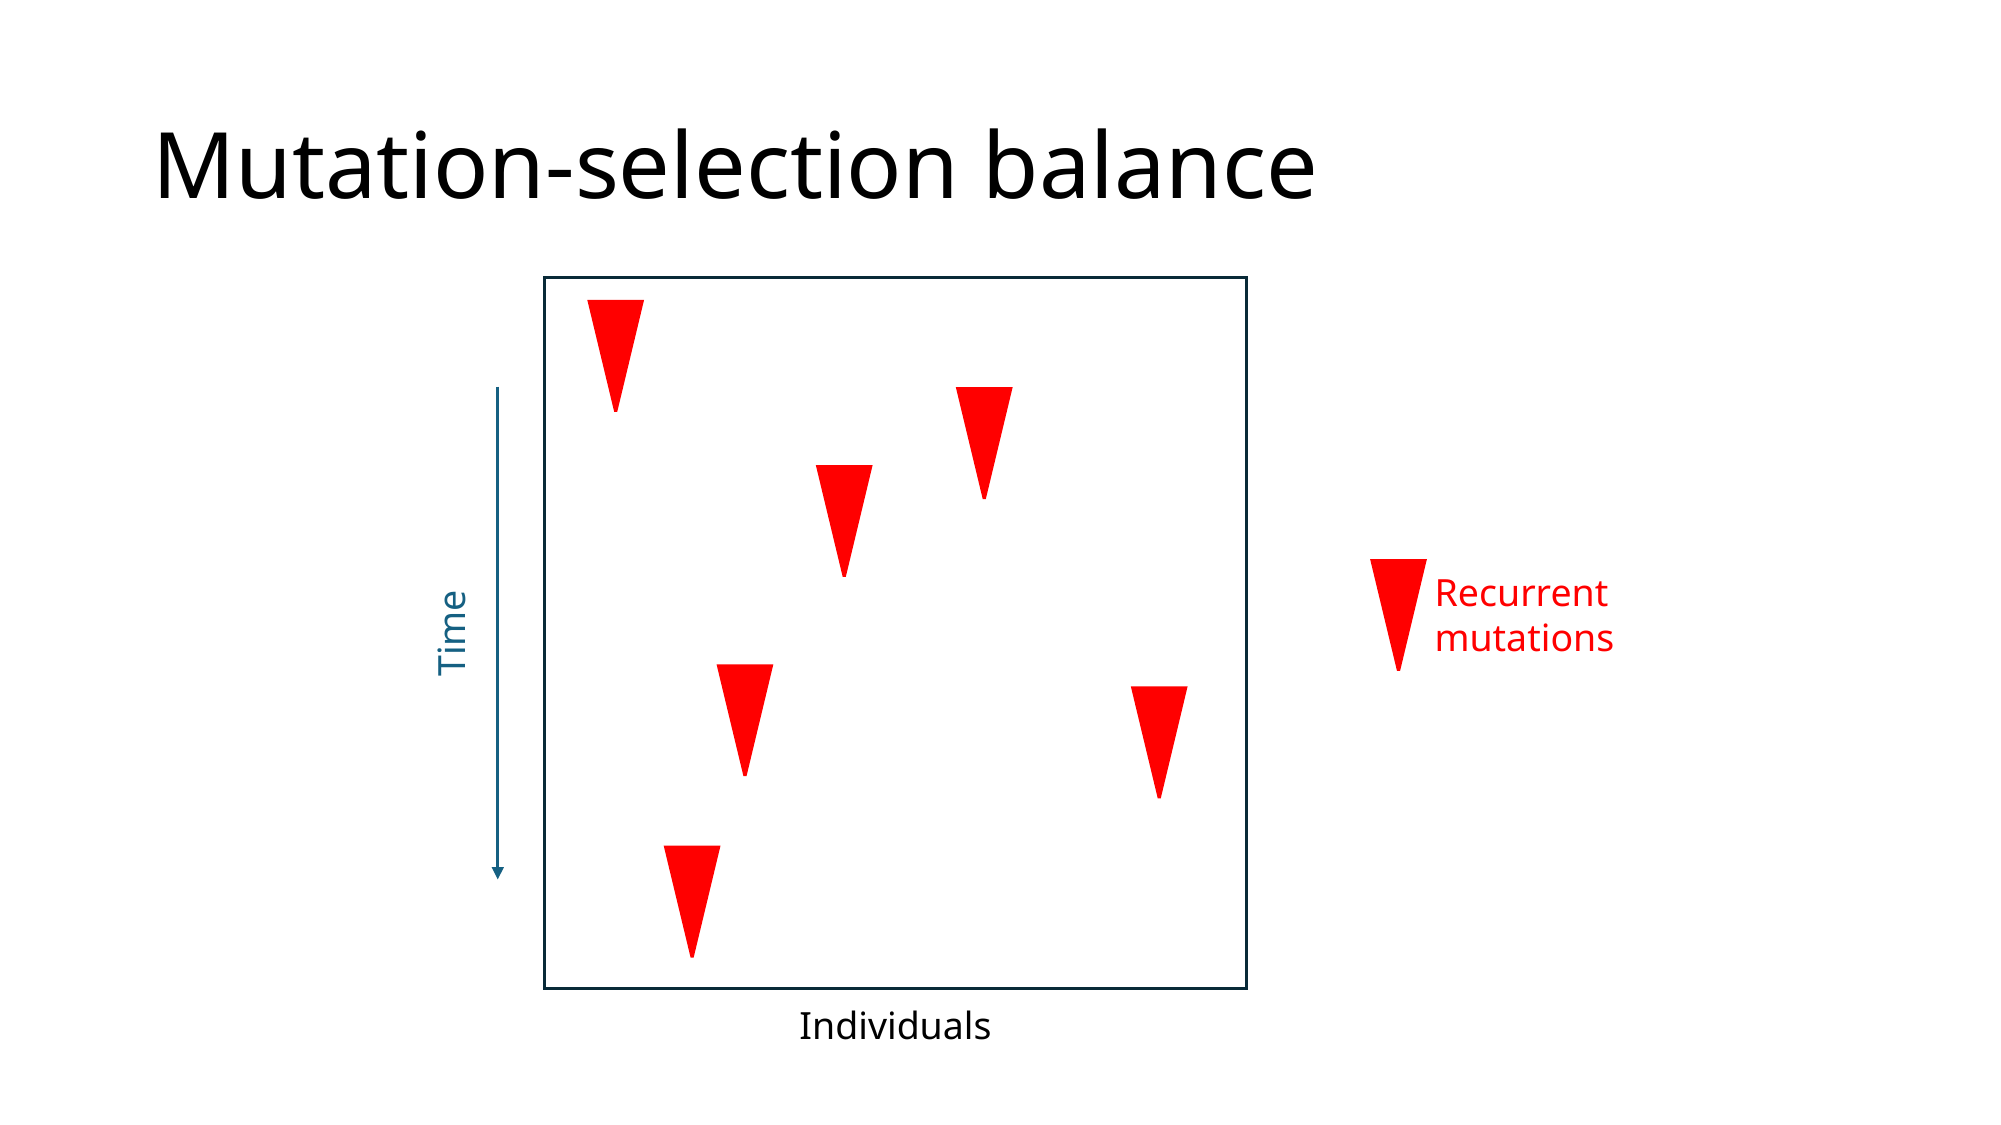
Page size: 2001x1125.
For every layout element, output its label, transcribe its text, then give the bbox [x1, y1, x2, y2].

text_box [815, 465, 873, 577]
text_box Recurrent mutations [1419, 561, 1689, 666]
text_box Time [420, 574, 481, 692]
text_box [955, 387, 1013, 500]
text_box [663, 845, 721, 958]
text_box [1370, 559, 1427, 671]
text_box Individuals [784, 994, 1007, 1055]
title Mutation-selection balance [137, 59, 1863, 278]
text_box [543, 276, 1248, 990]
text_box [716, 664, 774, 777]
text_box [1130, 686, 1188, 799]
text_box [587, 299, 645, 412]
